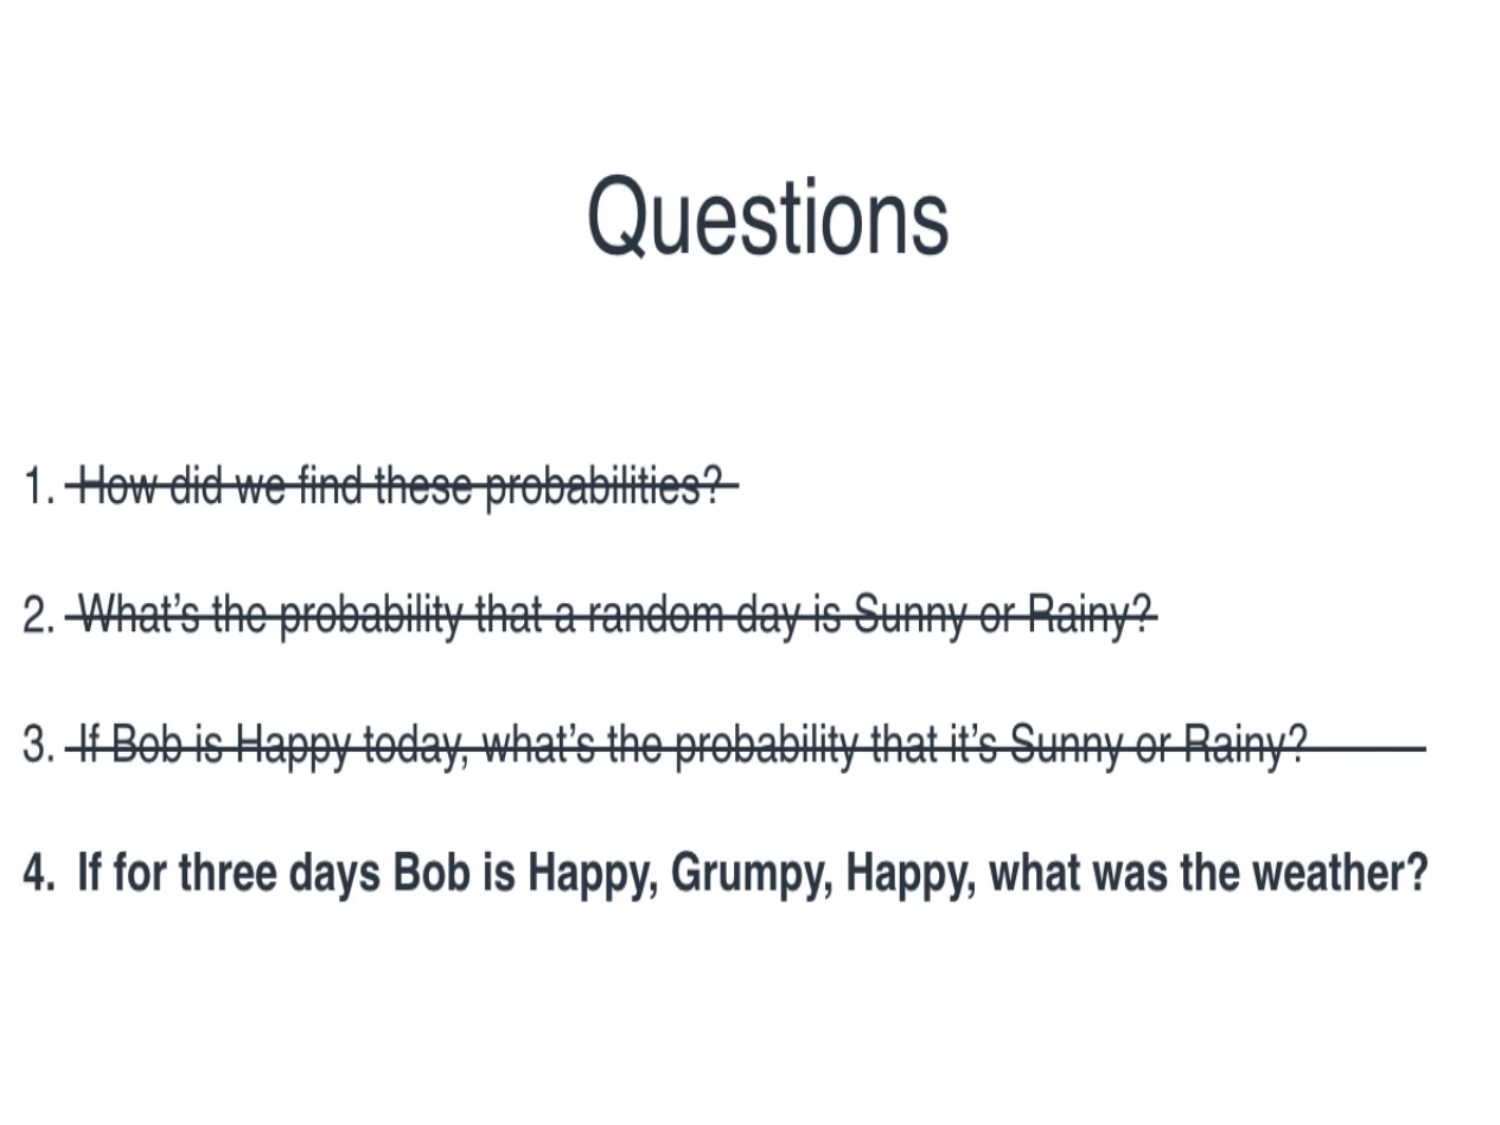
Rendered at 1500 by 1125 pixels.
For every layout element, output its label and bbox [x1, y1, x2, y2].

picture [0, 103, 1500, 1022]
